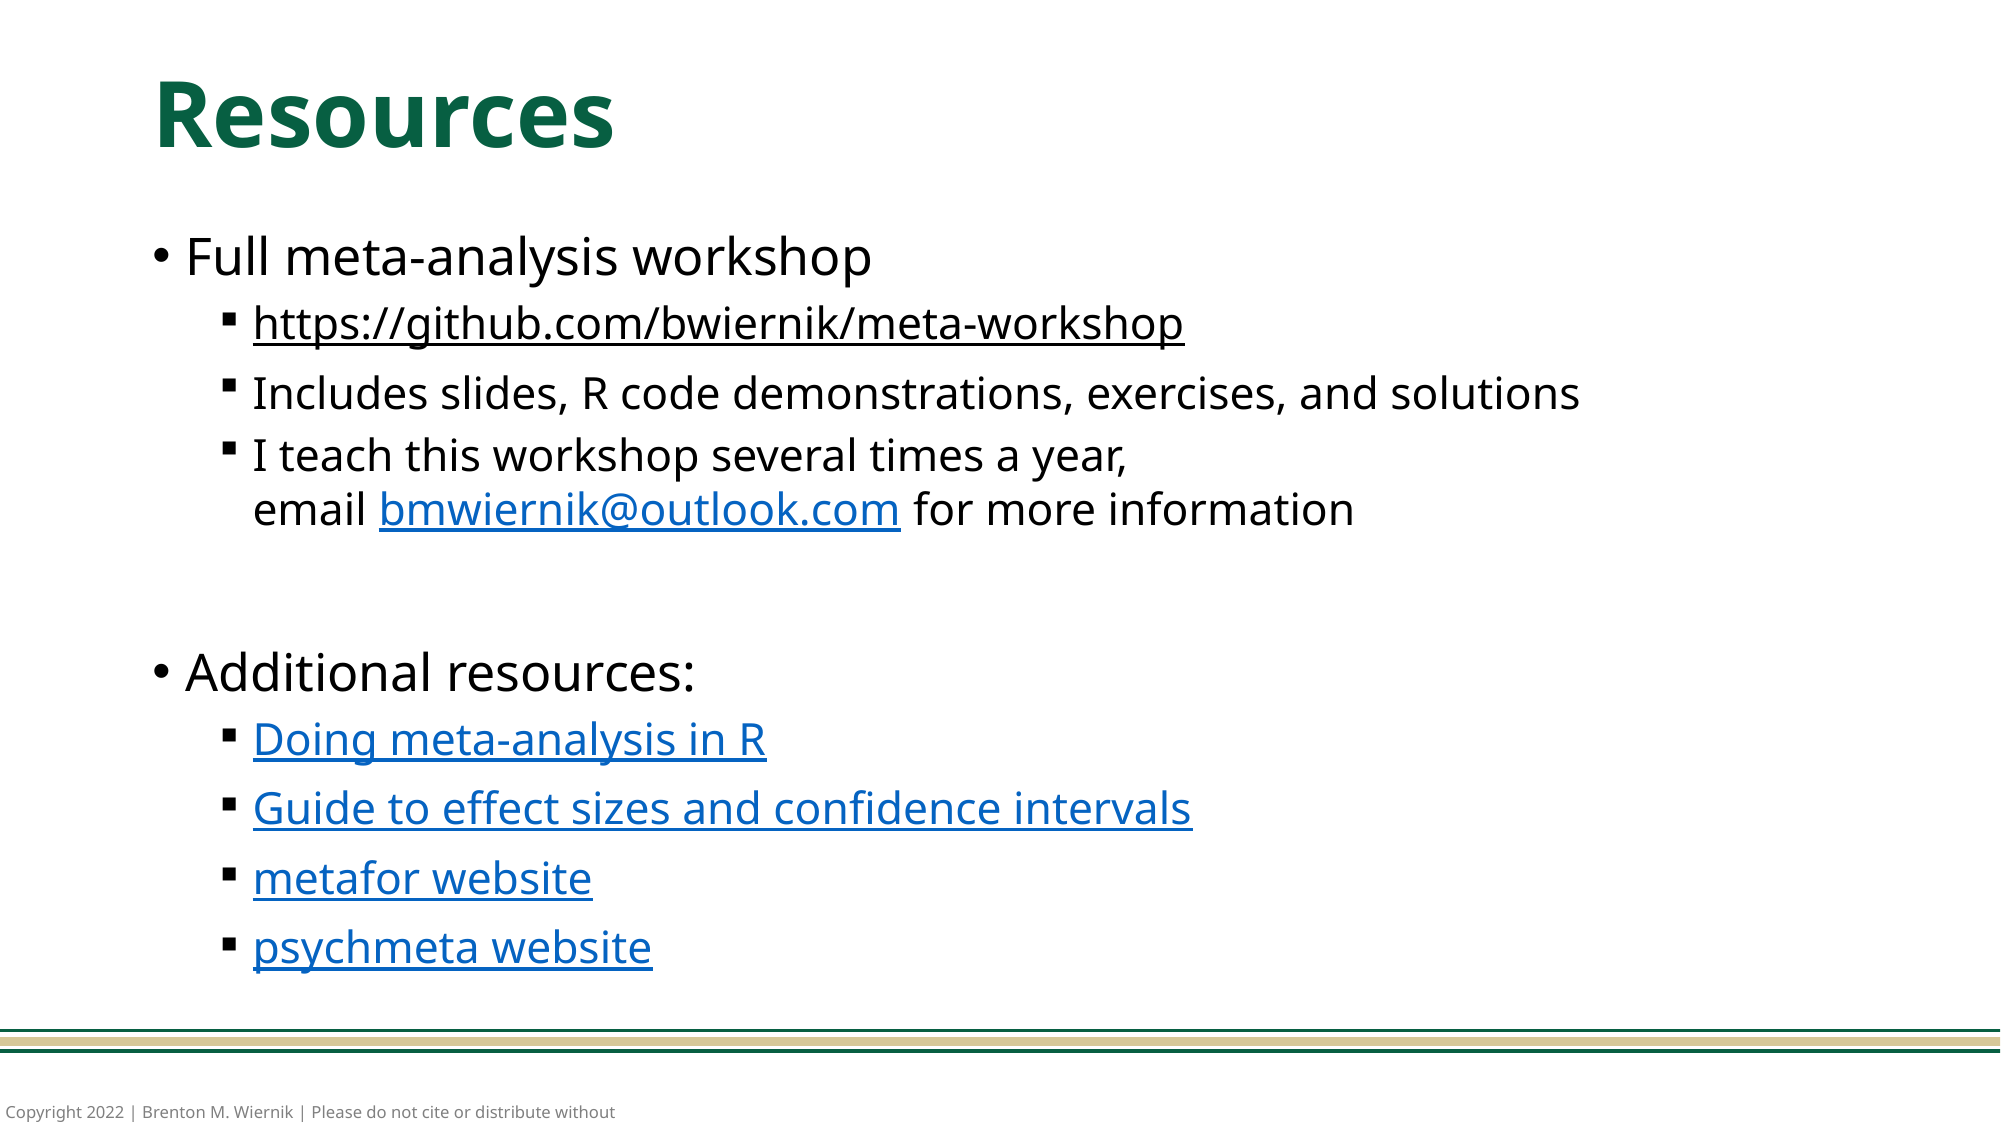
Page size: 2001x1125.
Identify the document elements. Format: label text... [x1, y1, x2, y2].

title Resources [137, 59, 1863, 177]
list Full meta-analysis workshop https://github.com/bwiernik/meta-workshop Includes slides, R code demonstrations, exercises, and solutions I teach this workshop several times a year, email bmwiernik@outlook.com for more information Additional resources: Doing meta-analysis in R Guide to effect sizes and confidence intervals metafor website psychmeta website [137, 216, 1863, 995]
